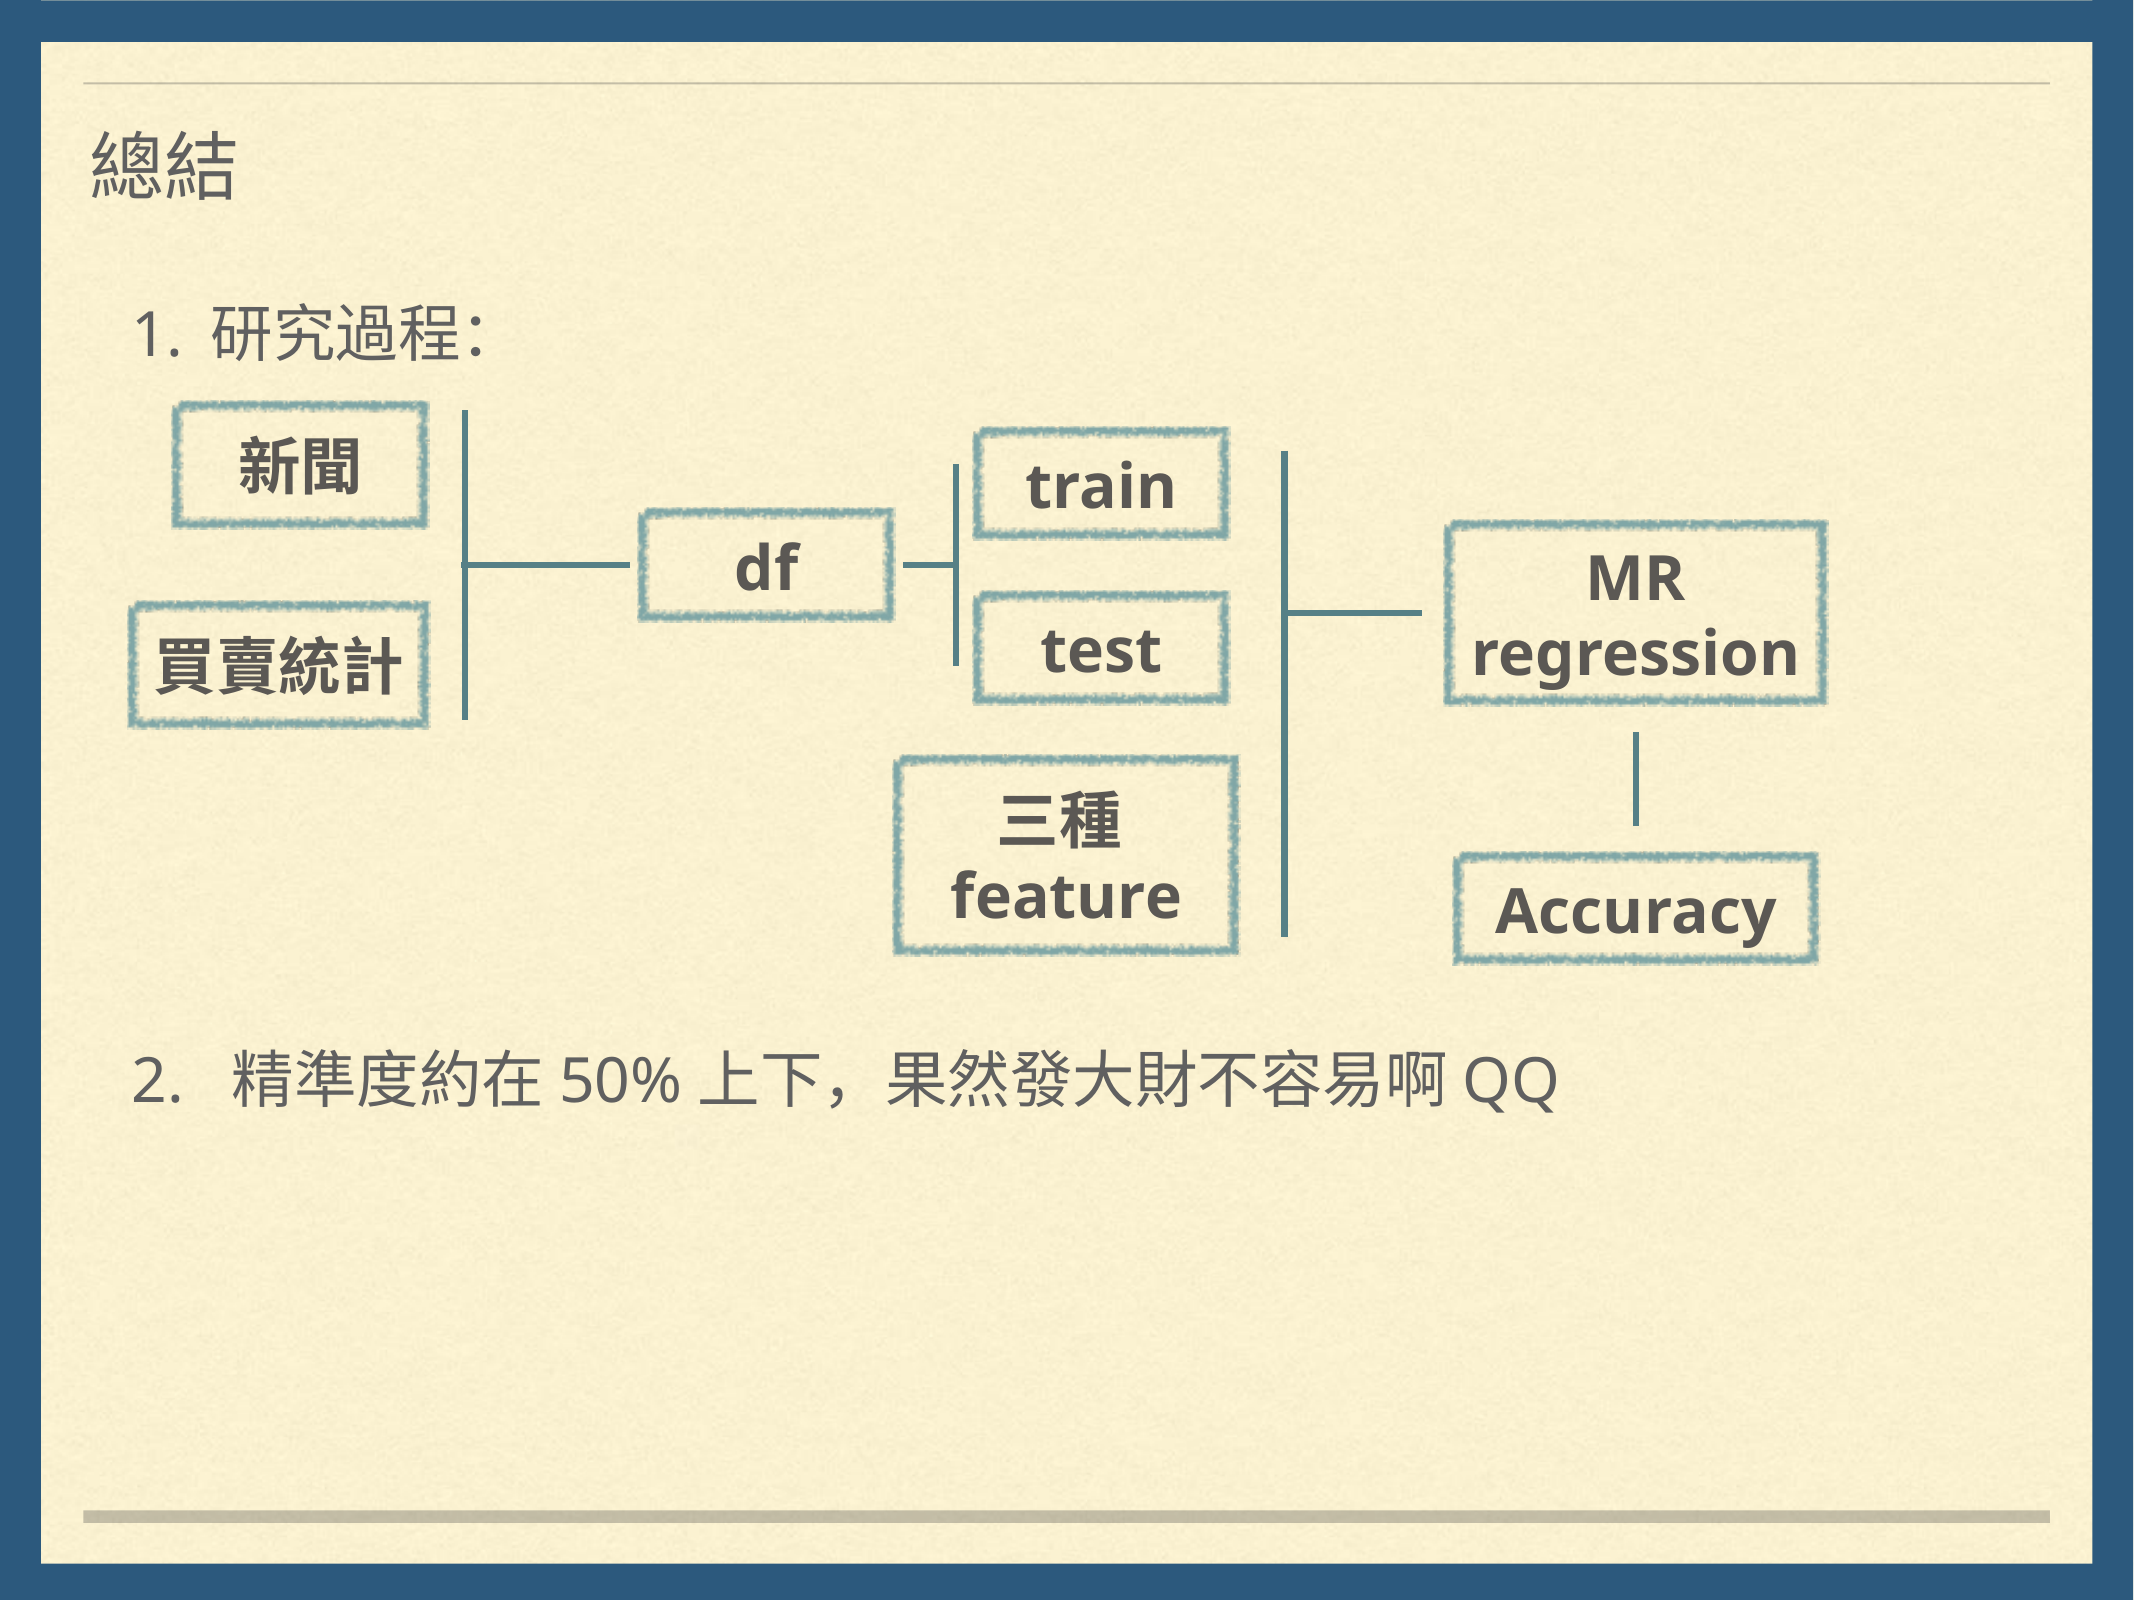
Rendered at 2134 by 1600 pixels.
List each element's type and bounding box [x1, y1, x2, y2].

text_box [1451, 851, 1821, 967]
text_box [892, 754, 1241, 958]
text_box [126, 600, 432, 730]
text_box [0, 0, 2134, 1600]
text_box [637, 507, 897, 623]
text_box [972, 425, 1232, 542]
text_box [1443, 519, 1829, 708]
text_box [171, 400, 431, 530]
text_box [972, 590, 1232, 706]
